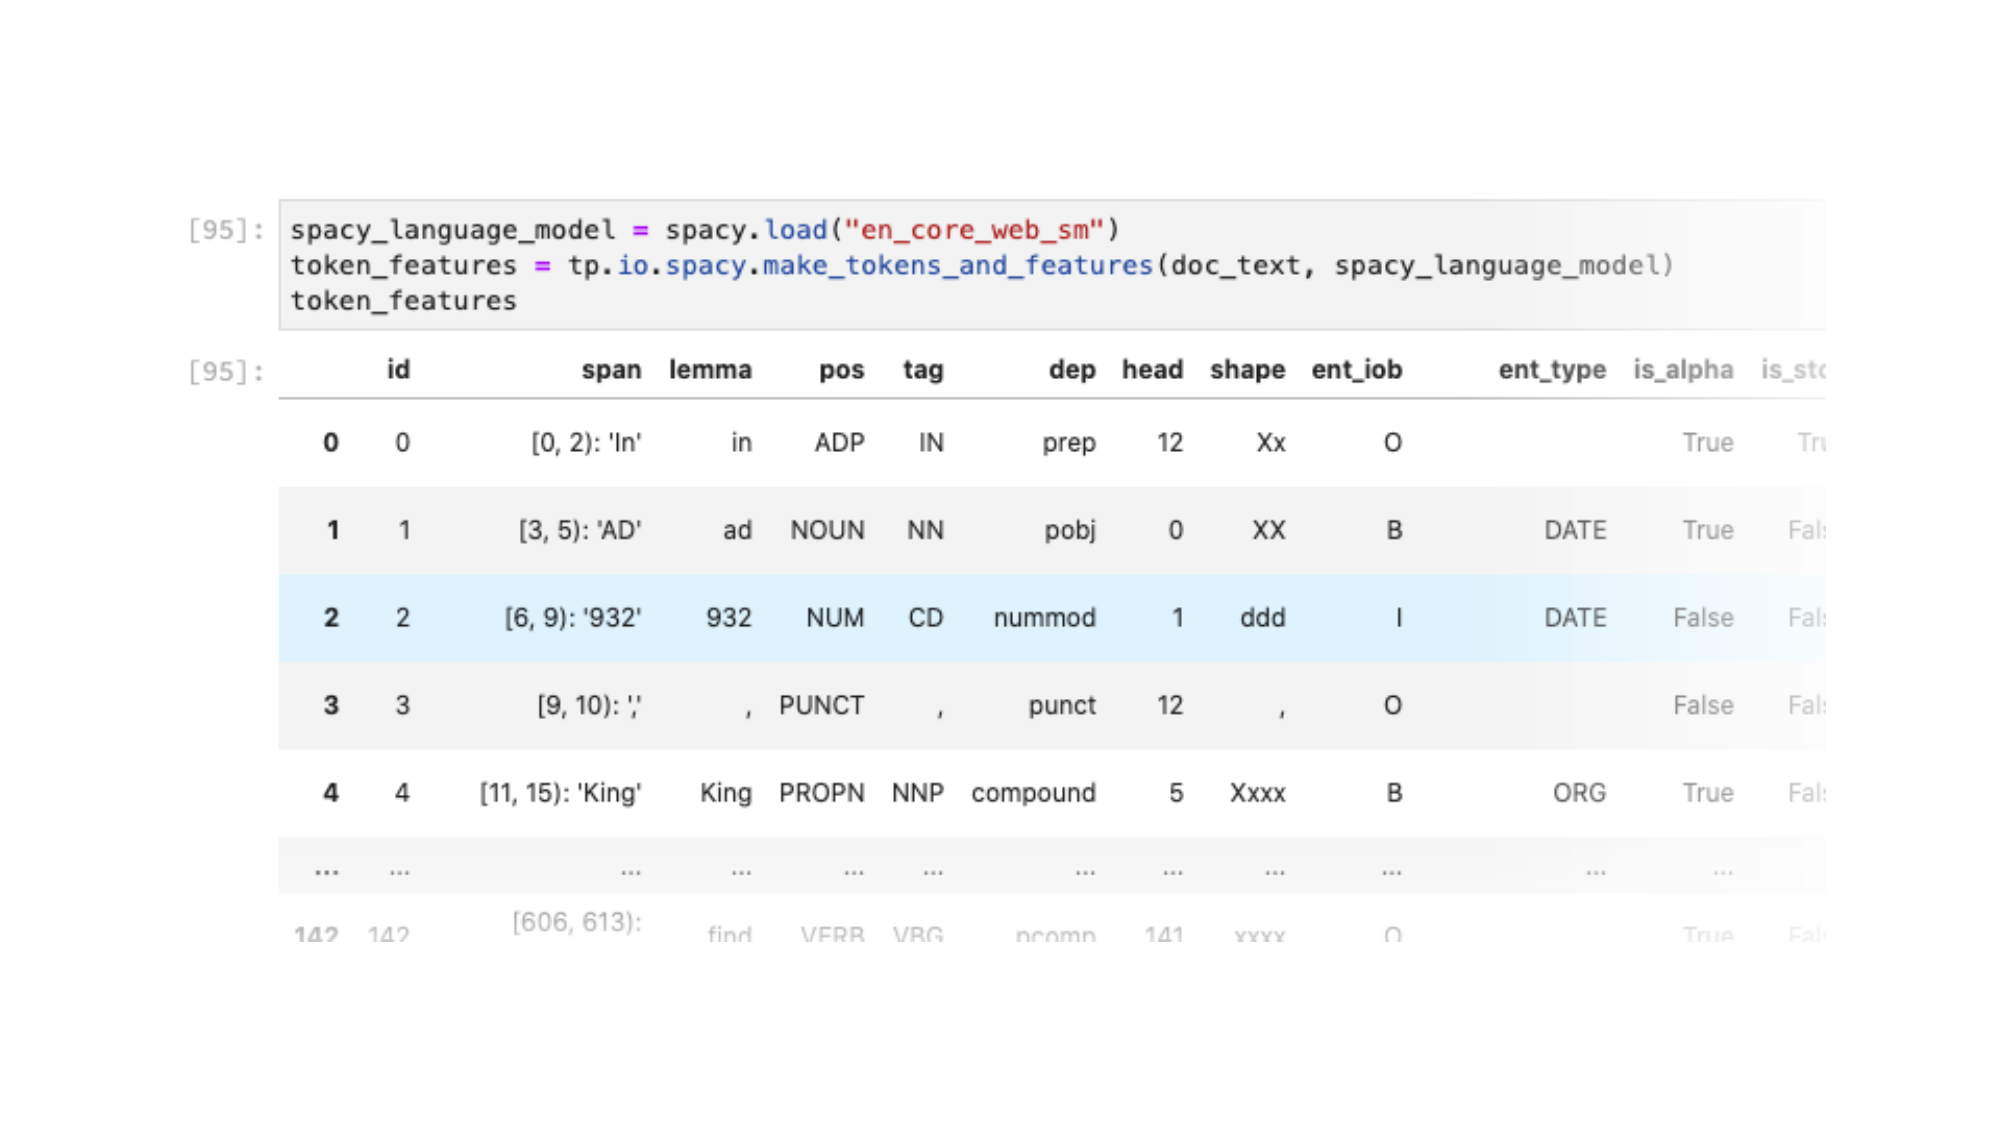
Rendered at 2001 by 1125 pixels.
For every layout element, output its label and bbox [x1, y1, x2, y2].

picture [173, 183, 1827, 942]
text_box [205, 809, 1920, 982]
text_box [1455, 182, 1920, 809]
